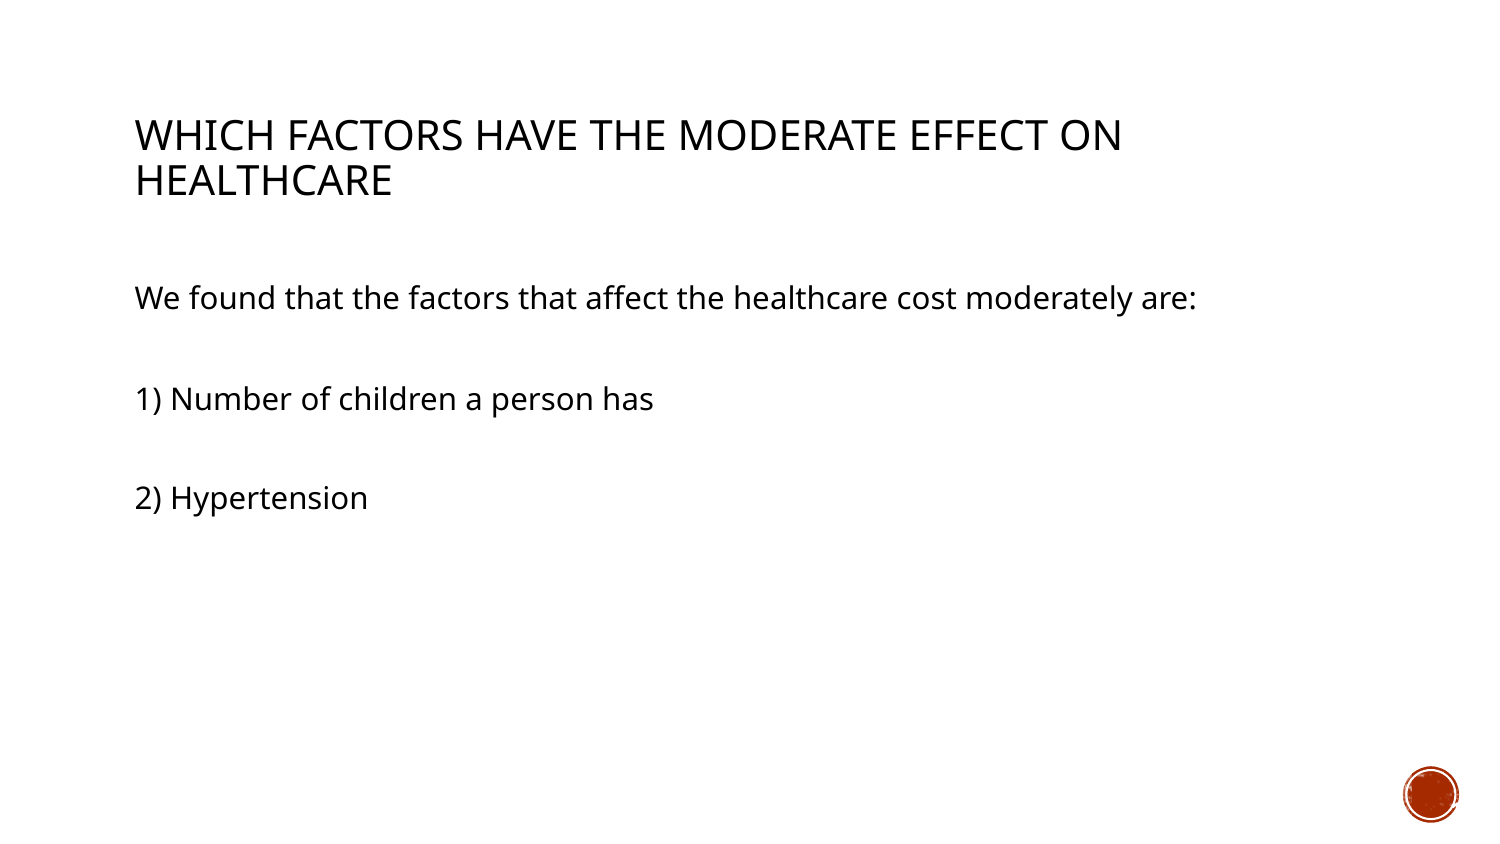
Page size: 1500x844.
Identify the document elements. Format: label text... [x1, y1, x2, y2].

slide_number 14 [1400, 779, 1491, 844]
title Which factors have the Moderate effect on healthcare [119, 99, 1381, 226]
list We found that the factors that affect the healthcare cost moderately are: 1) Number of children a person has 2) Hypertension [119, 226, 1381, 712]
